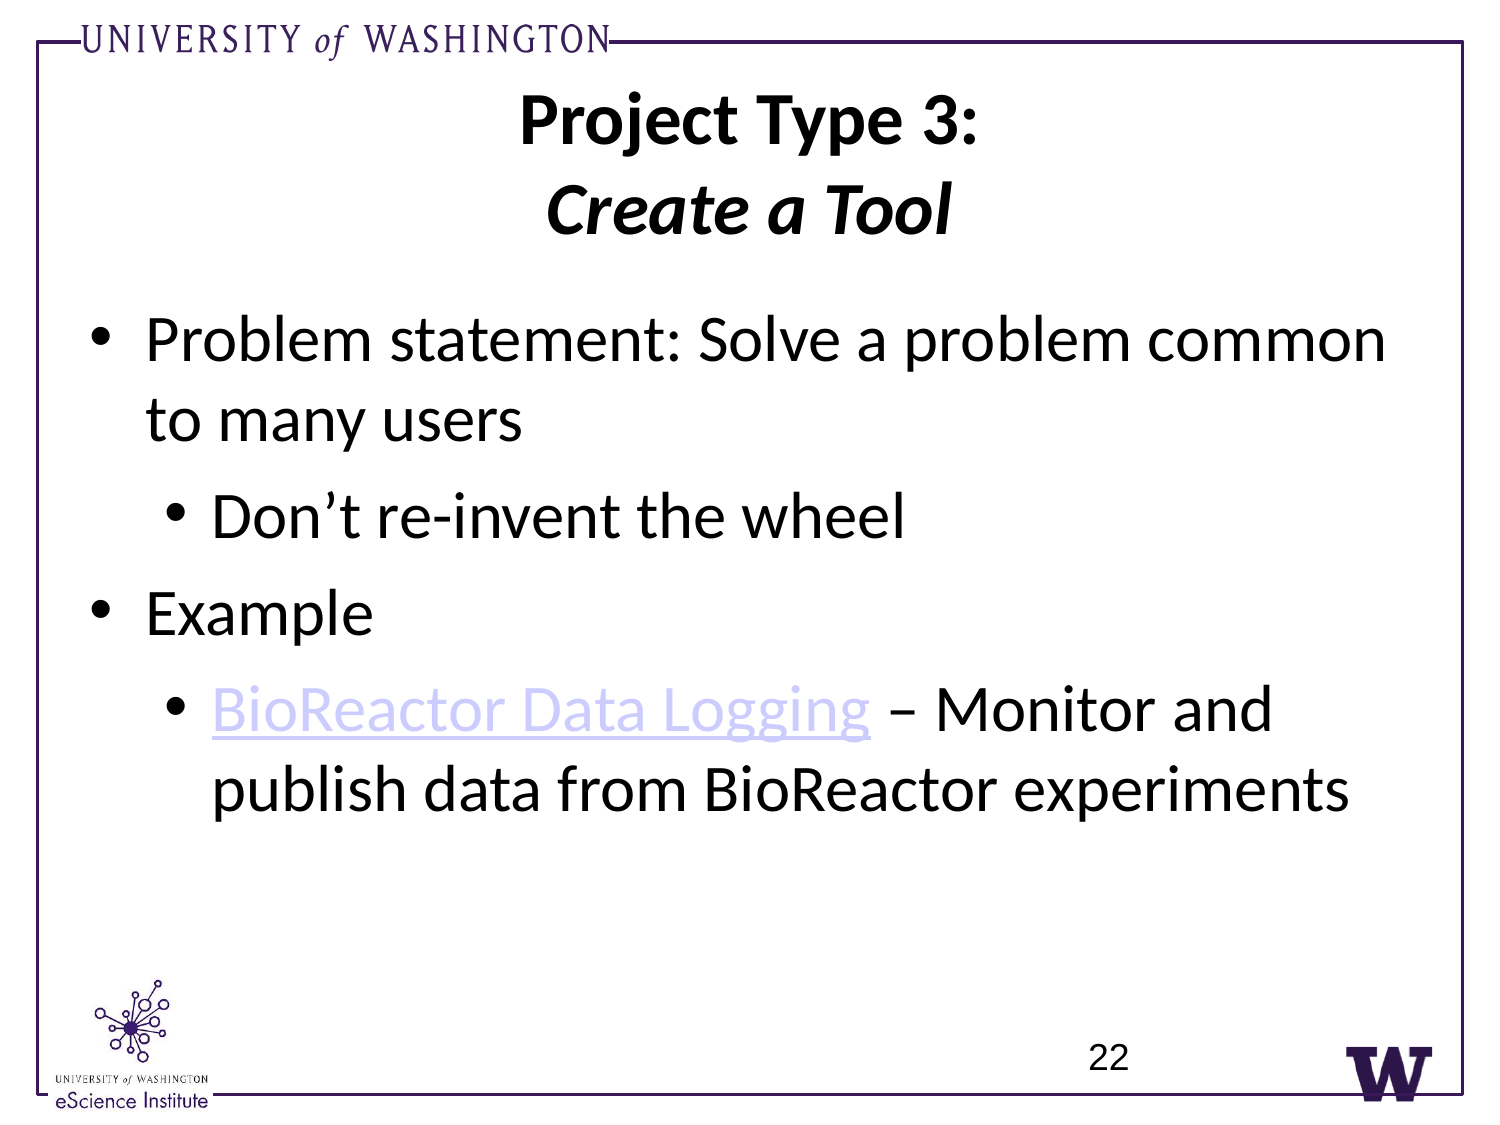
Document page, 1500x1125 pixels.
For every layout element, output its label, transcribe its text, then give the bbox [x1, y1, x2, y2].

picture [81, 24, 609, 61]
text_box Problem statement: Solve a problem common to many users Don’t re-invent the wheel Example BioReactor Data Logging – Monitor and publish data from BioReactor experiments [74, 287, 1425, 938]
text_box Project Type 3: Create a Tool [74, 62, 1425, 200]
picture [1339, 1041, 1438, 1093]
text_box 22 [1073, 1024, 1300, 1085]
picture [1339, 1096, 1438, 1107]
picture [48, 978, 213, 1113]
